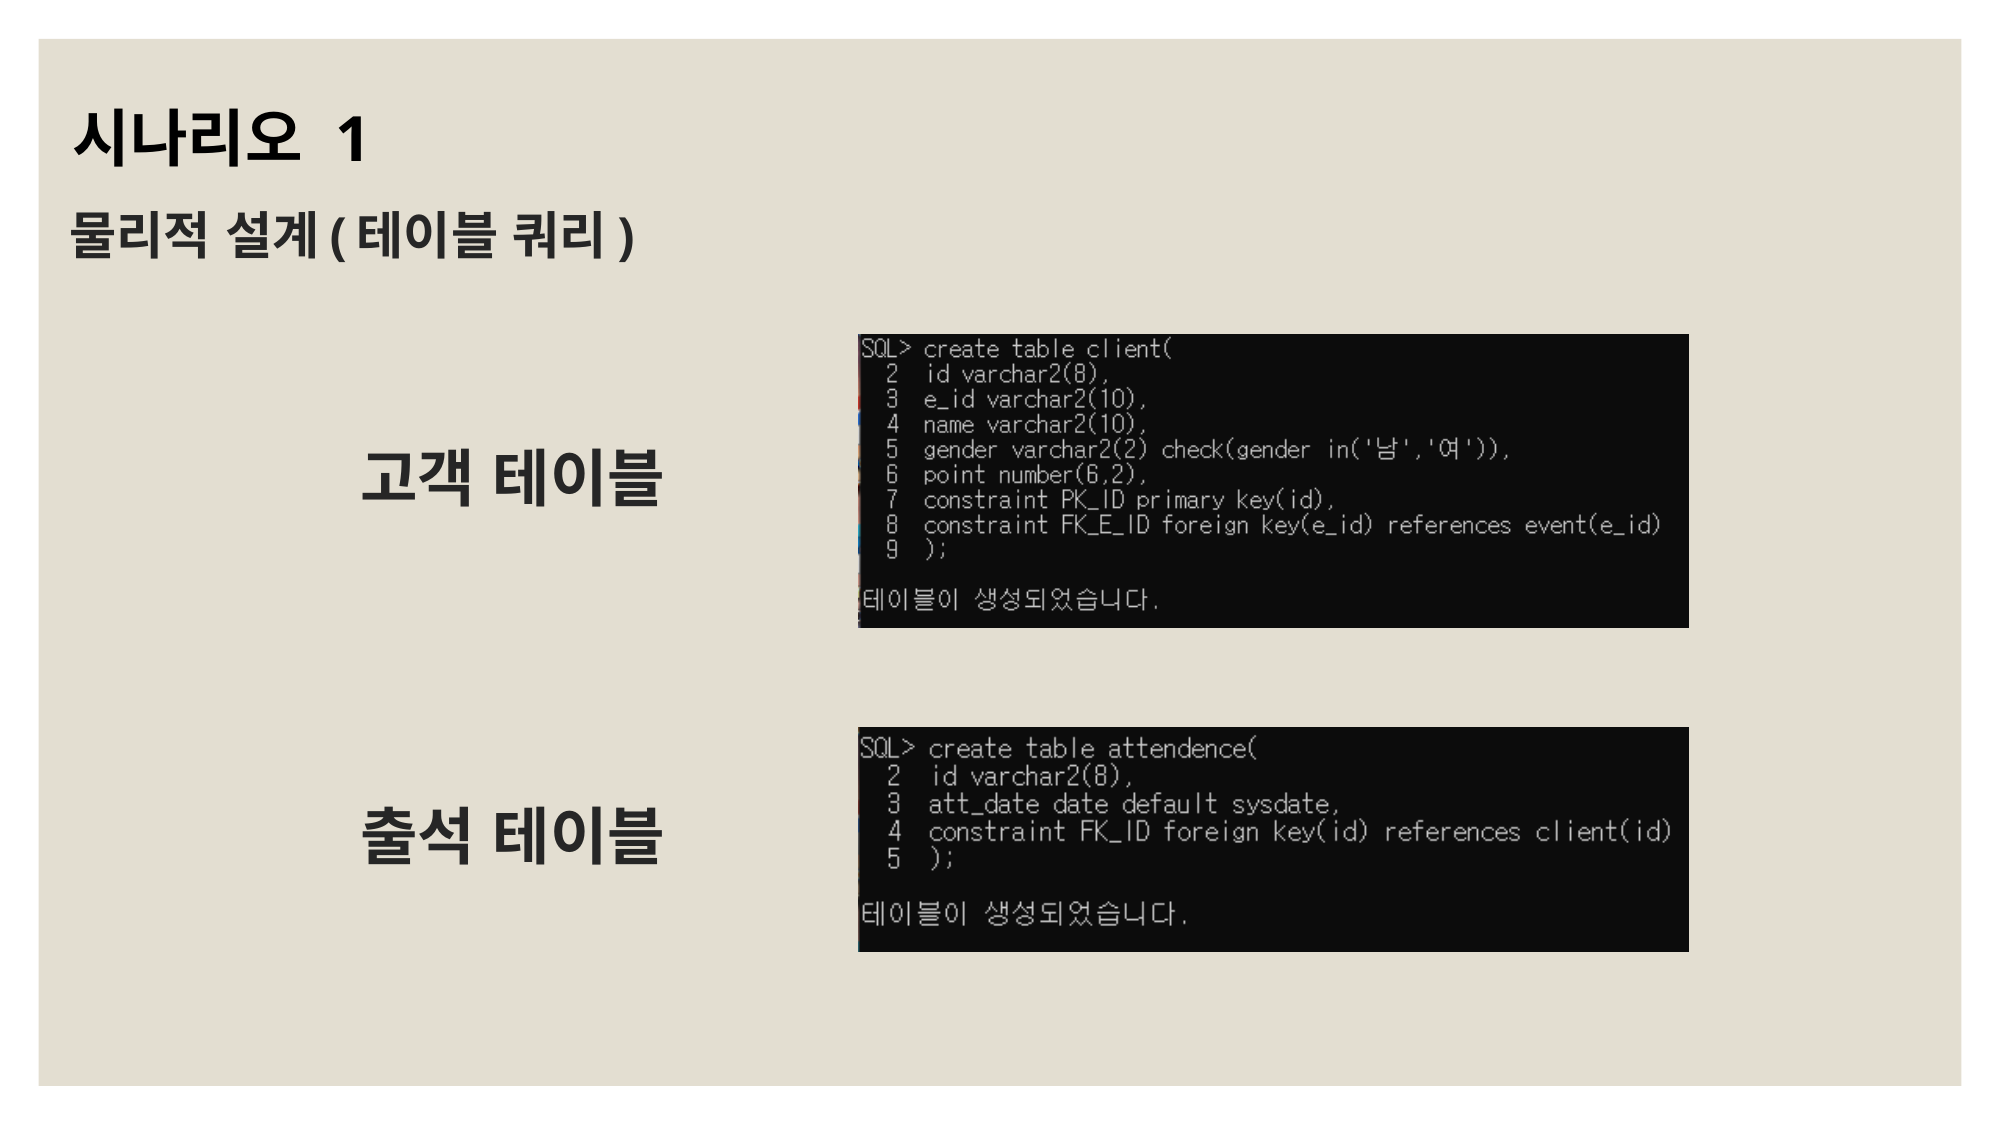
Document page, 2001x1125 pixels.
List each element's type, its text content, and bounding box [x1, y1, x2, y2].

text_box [345, 334, 1689, 628]
text_box 시나리오 1 [57, 91, 386, 182]
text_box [345, 727, 1689, 952]
text_box 물리적 설계(테이블 쿼리) [54, 184, 752, 293]
